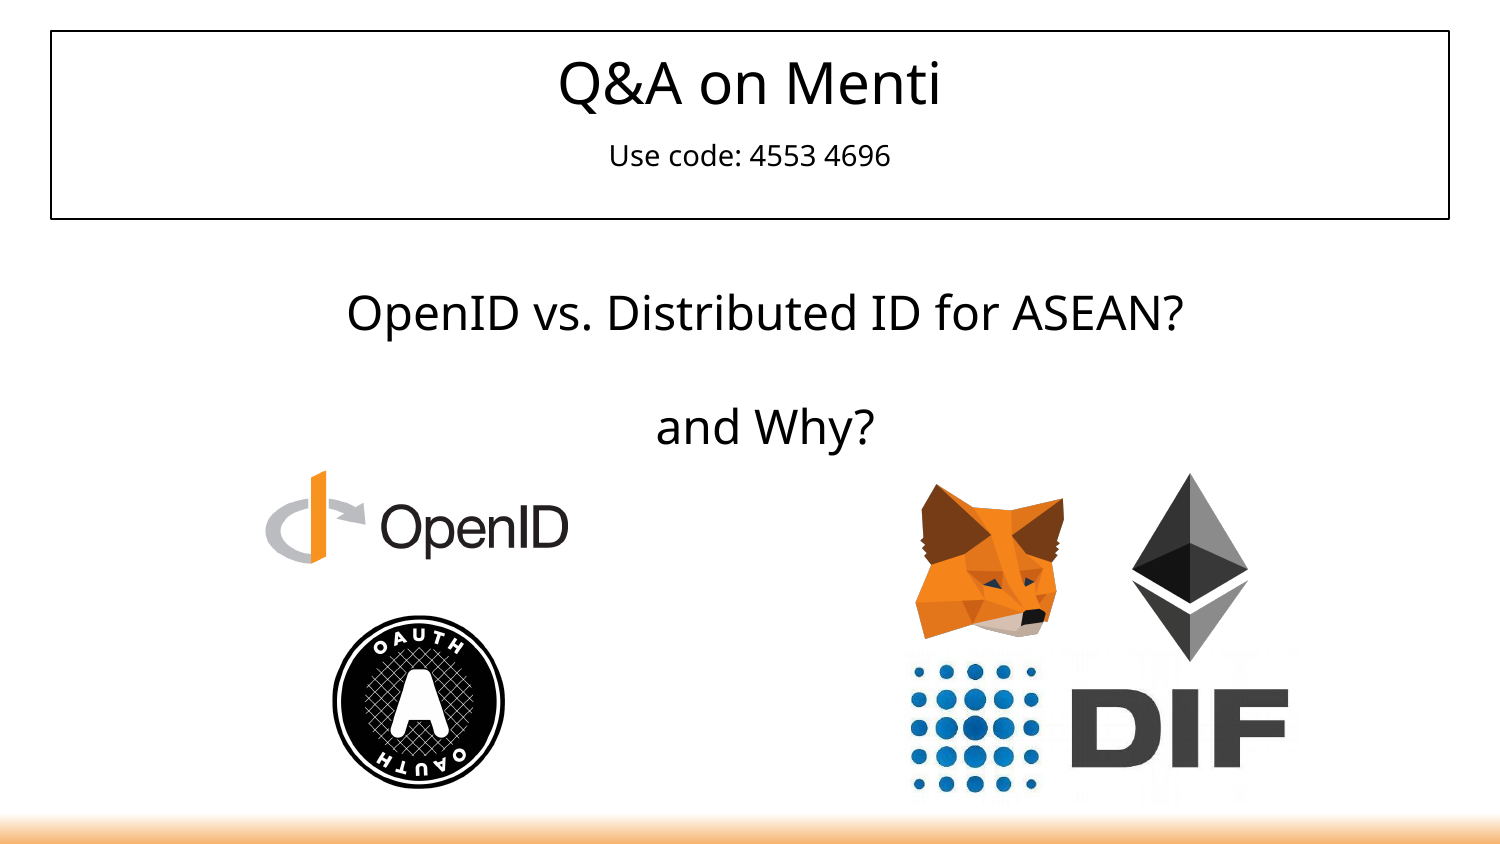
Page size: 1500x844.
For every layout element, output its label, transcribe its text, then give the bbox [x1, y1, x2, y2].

text_box Use code: 4553 4696 [505, 122, 995, 188]
picture [915, 483, 1064, 639]
text_box OpenID vs. Distributed ID for ASEAN? and Why? [111, 267, 1419, 470]
picture [903, 473, 1300, 805]
picture [322, 605, 515, 799]
title Q&A on Menti [50, 30, 1450, 221]
picture [240, 451, 596, 594]
